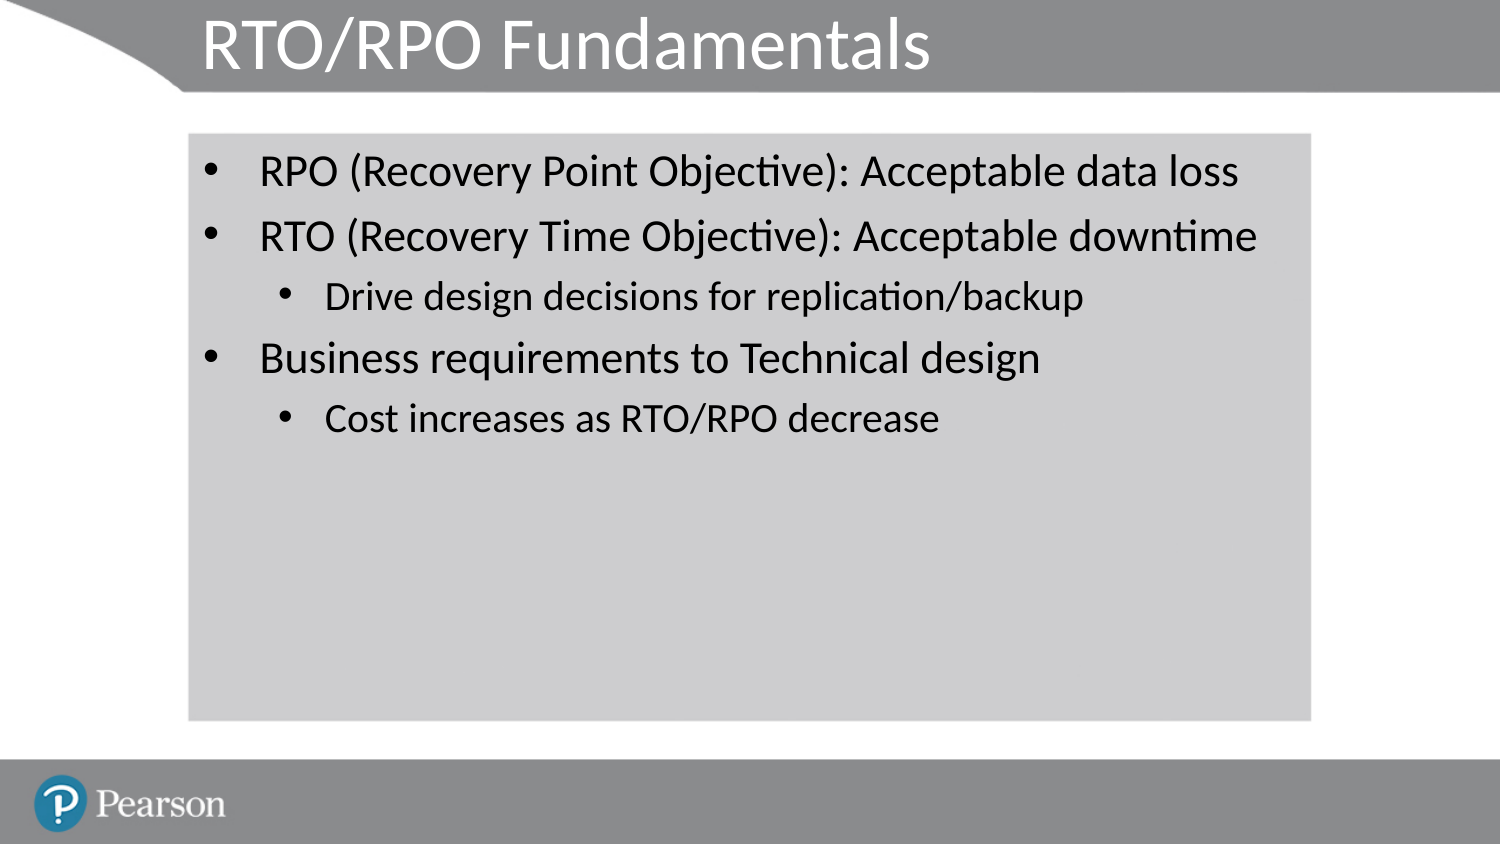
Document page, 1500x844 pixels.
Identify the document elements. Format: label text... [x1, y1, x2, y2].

list RPO (Recovery Point Objective): Acceptable data loss RTO (Recovery Time Objective): Acceptable downtime Drive design decisions for replication/backup Business requirements to Technical design Cost increases as RTO/RPO decrease [188, 133, 1311, 716]
title RTO/RPO Fundamentals [186, 0, 1425, 79]
picture [0, 0, 1500, 844]
